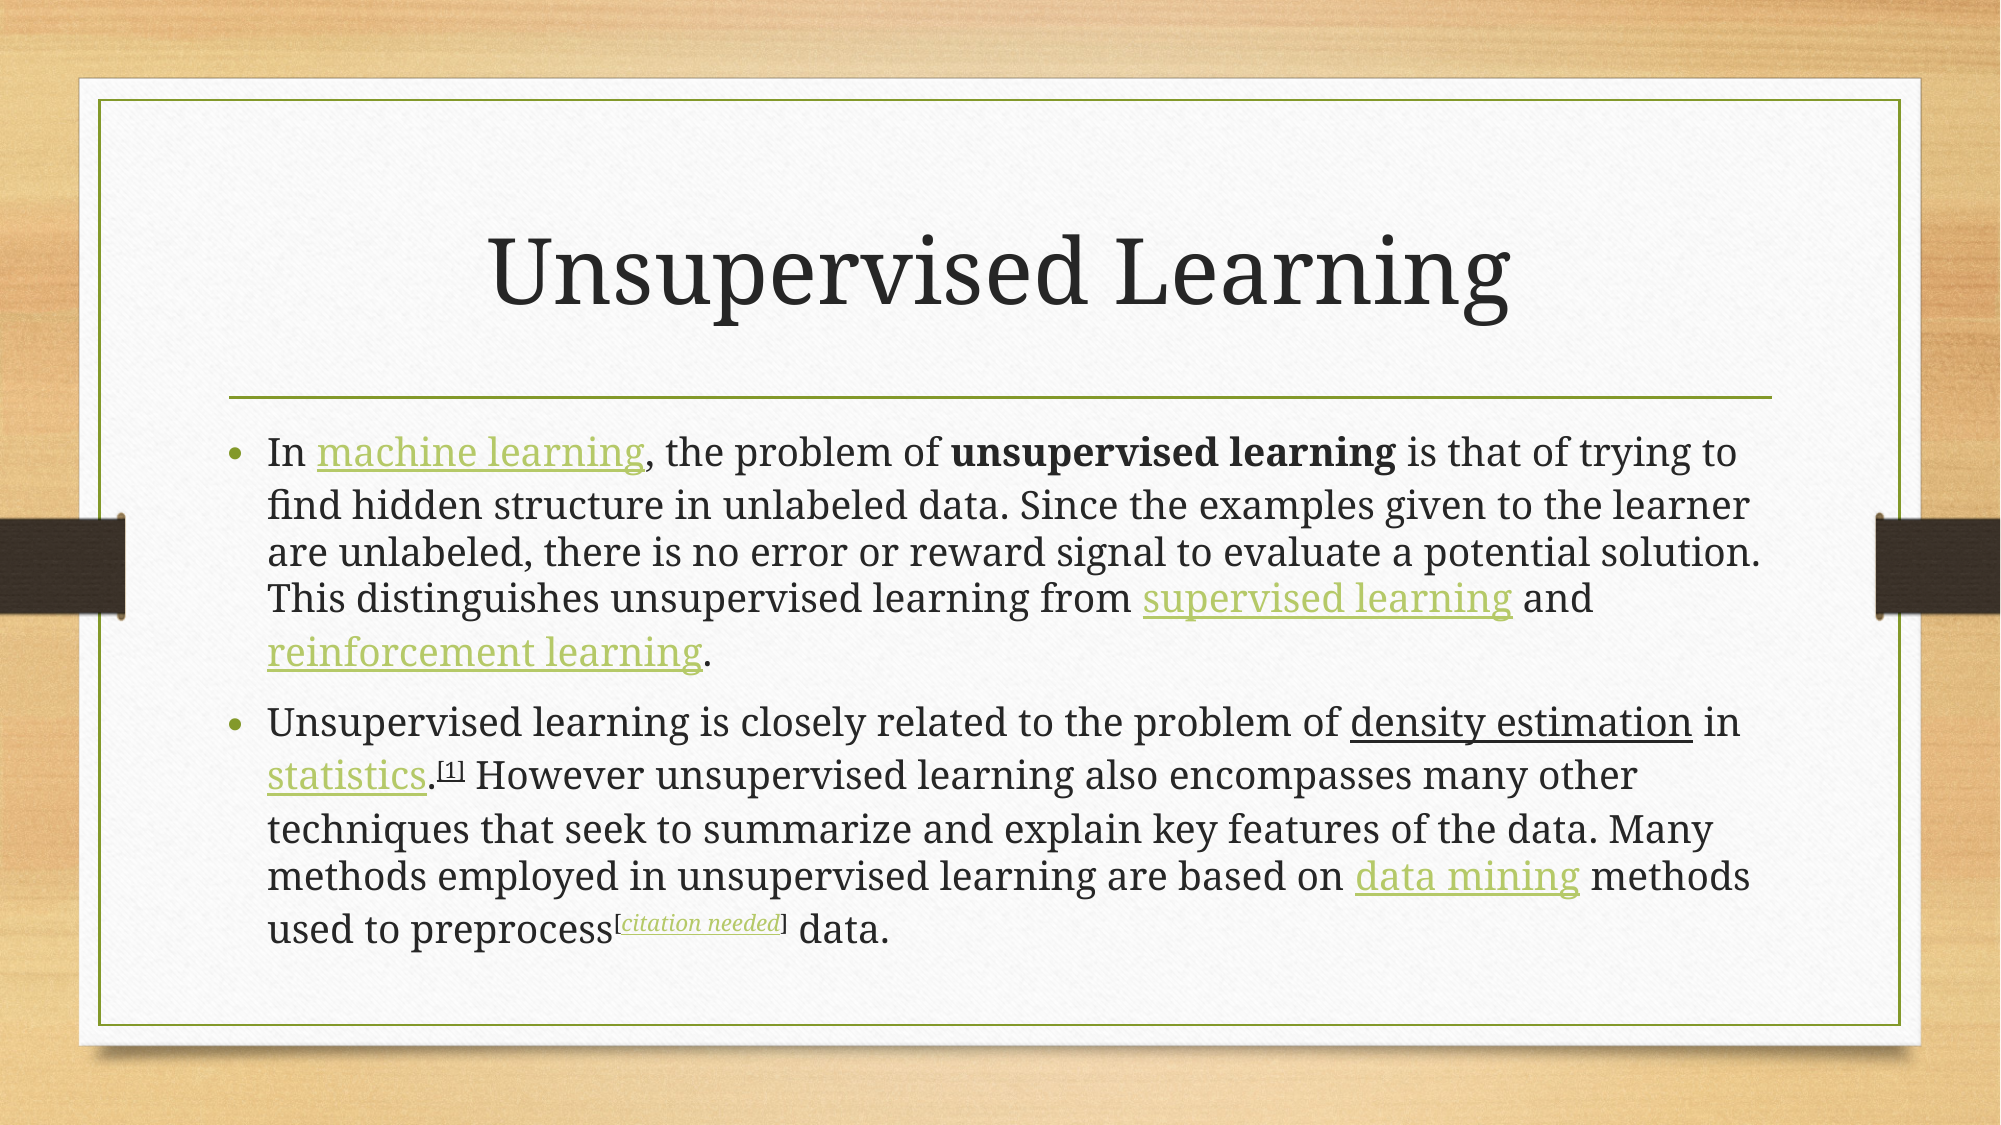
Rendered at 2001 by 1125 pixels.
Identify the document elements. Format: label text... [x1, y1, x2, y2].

title Unsupervised Learning [212, 161, 1788, 375]
picture [0, 0, 2001, 1125]
list In machine learning, the problem of unsupervised learning is that of trying to find hidden structure in unlabeled data. Since the examples given to the learner are unlabeled, there is no error or reward signal to evaluate a potential solution. This distinguishes unsupervised learning from supervised learning and reinforcement learning. Unsupervised learning is closely related to the problem of density estimation in statistics.[1] However unsupervised learning also encompasses many other techniques that seek to summarize and explain key features of the data. Many methods employed in unsupervised learning are based on data mining methods used to preprocess[citation needed] data. [212, 419, 1788, 964]
